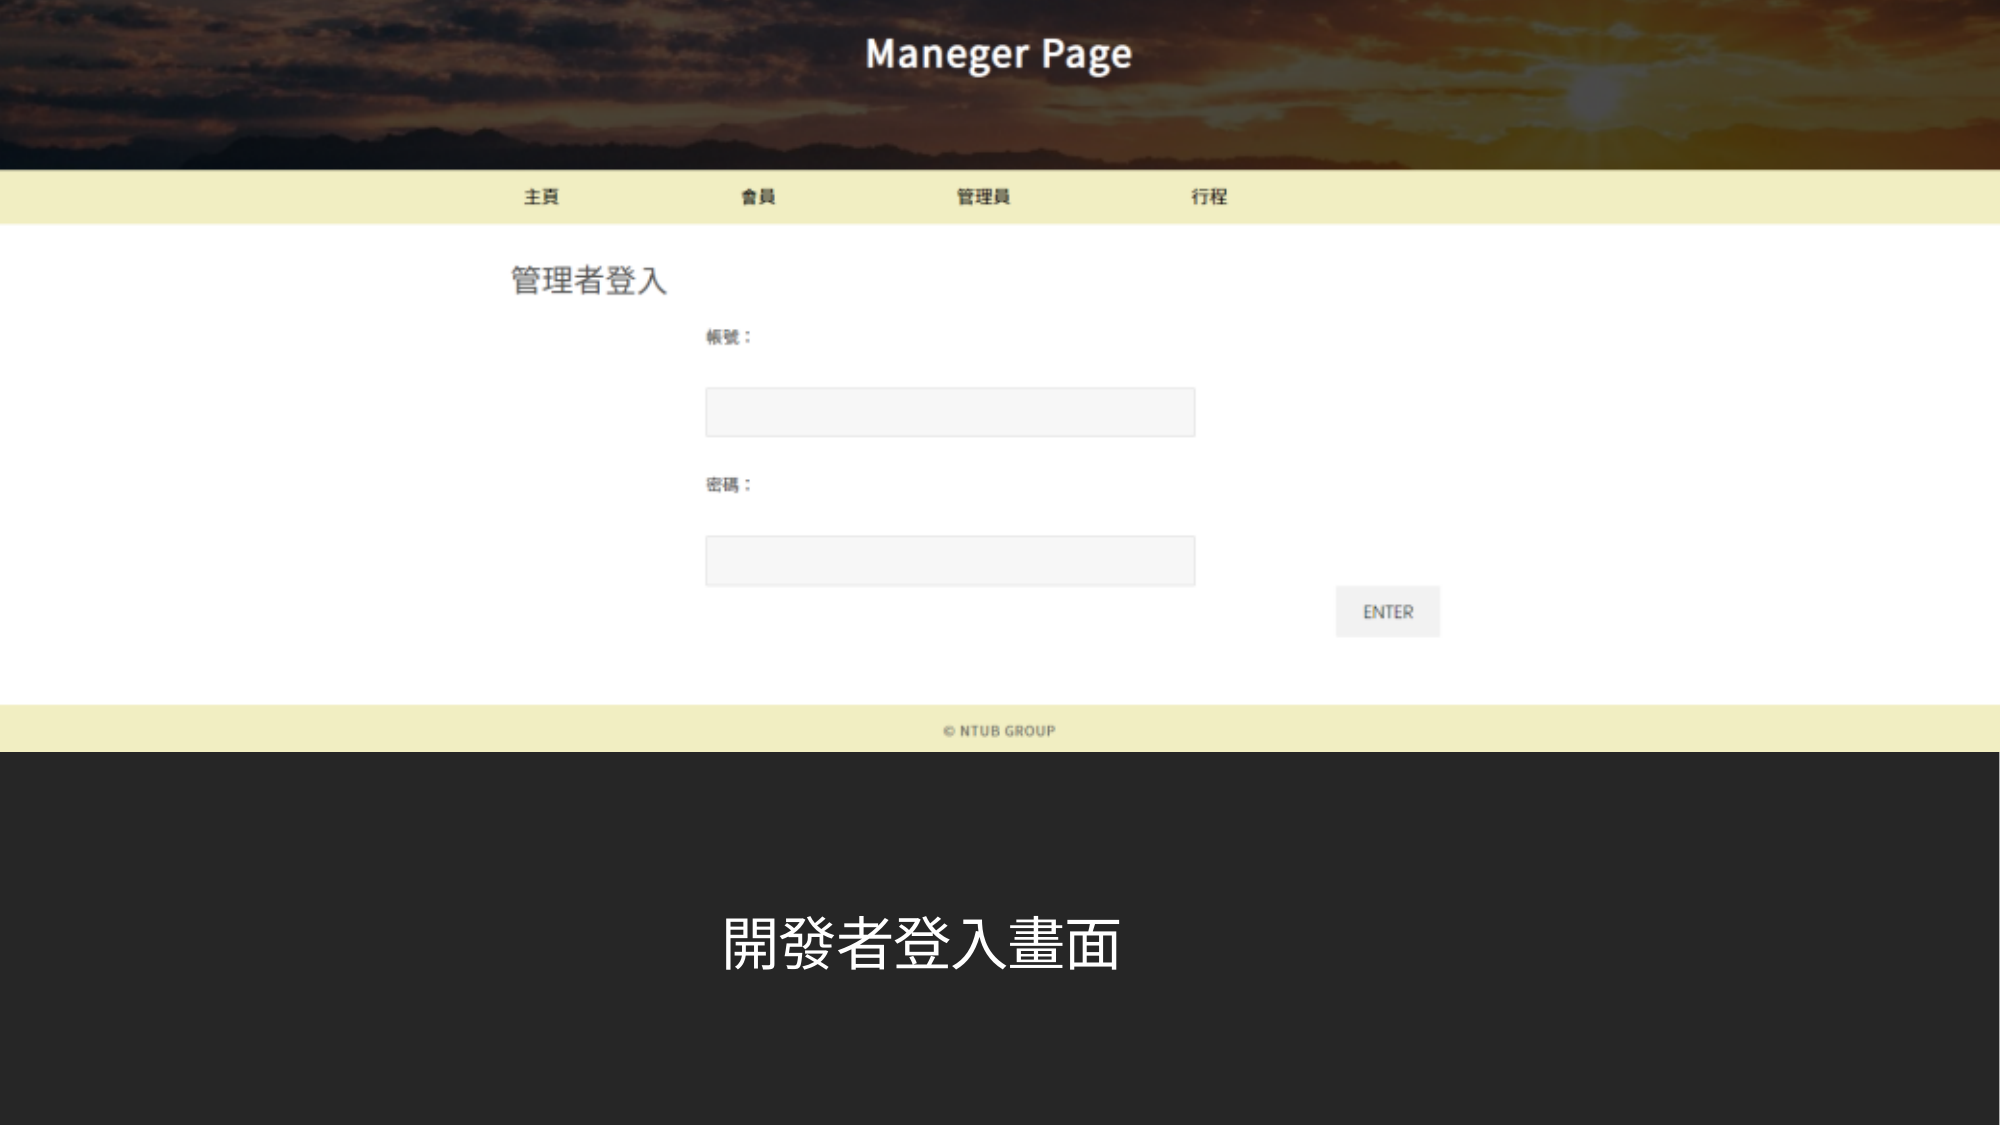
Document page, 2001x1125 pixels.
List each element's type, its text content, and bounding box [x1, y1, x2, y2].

picture [0, 0, 2000, 752]
title 開發者登入畫面 [706, 873, 1294, 978]
